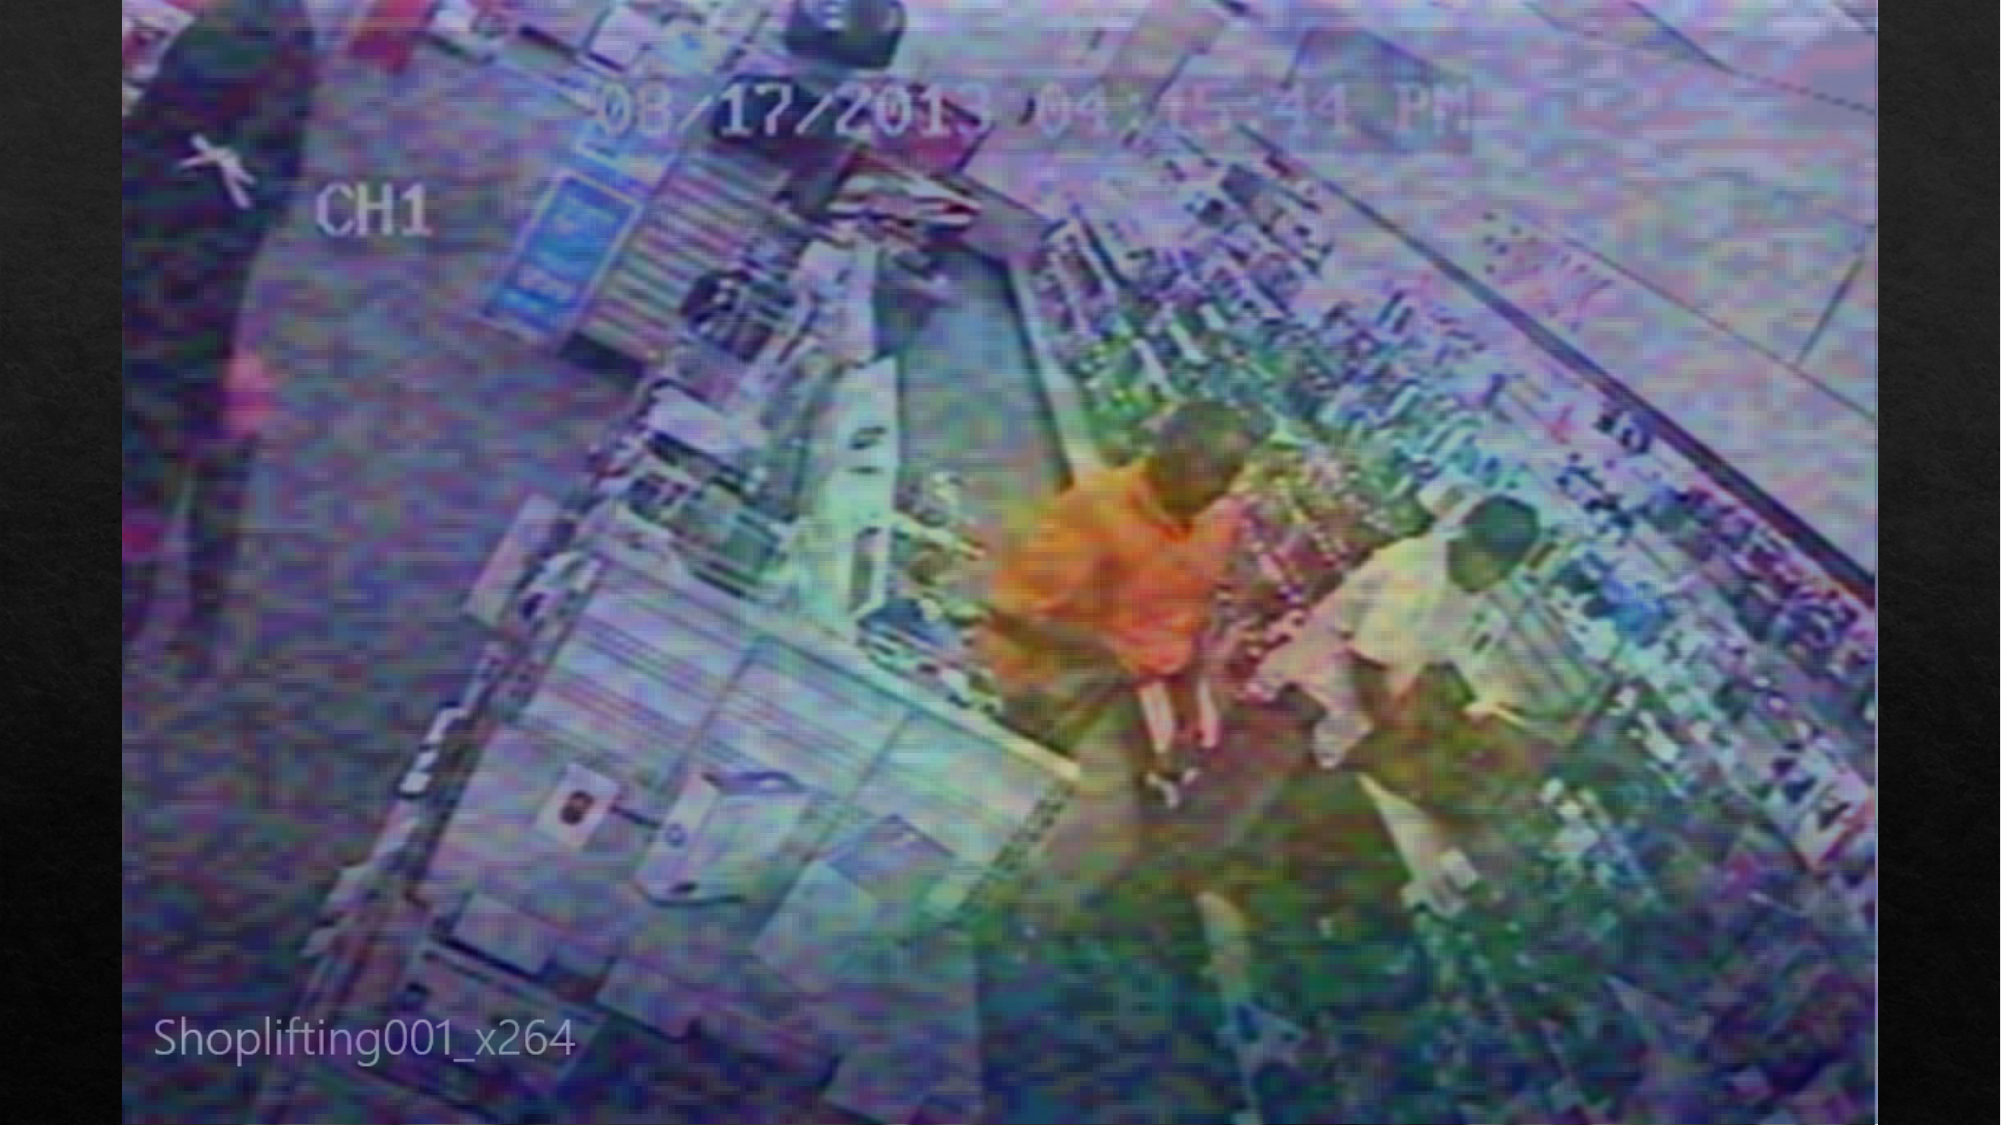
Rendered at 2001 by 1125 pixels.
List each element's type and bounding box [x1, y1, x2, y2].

picture [122, 0, 1878, 1125]
